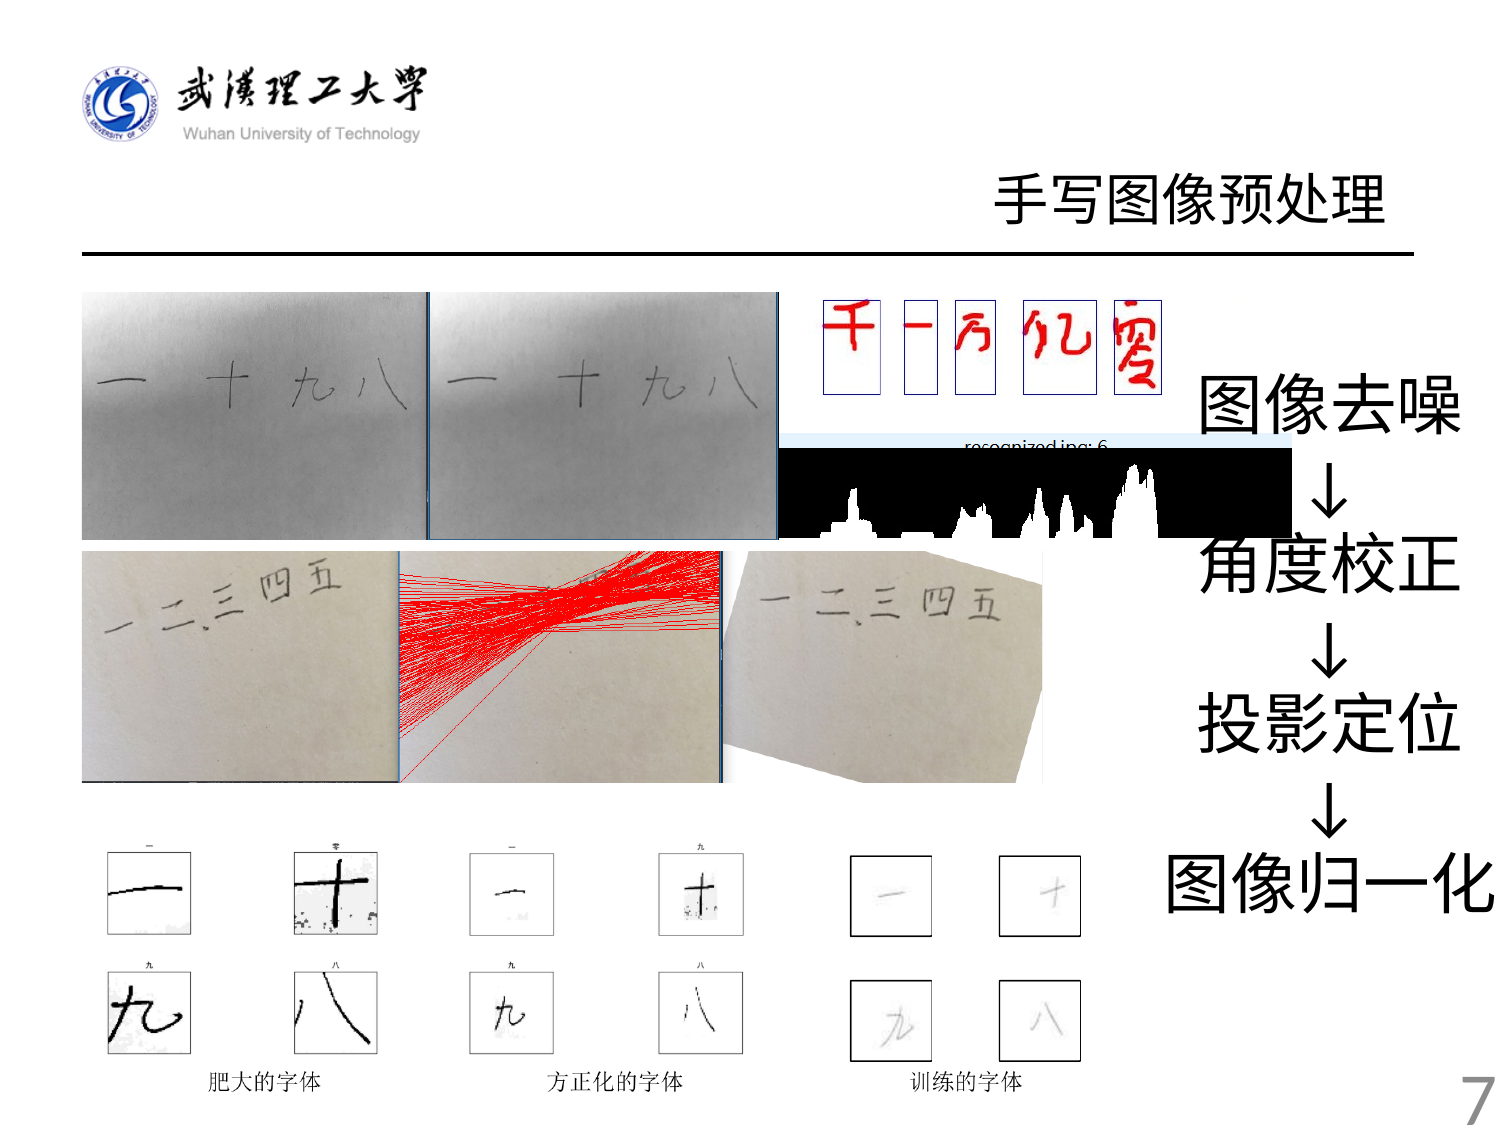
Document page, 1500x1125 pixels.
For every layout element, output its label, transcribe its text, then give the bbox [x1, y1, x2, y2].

picture [81, 817, 1123, 1116]
text_box 手写图像预处理 [955, 156, 1424, 239]
picture [81, 292, 1292, 540]
text_box 图像去噪 ↓ 角度校正 ↓ 投影定位 ↓ 图像归一化 [1123, 355, 1500, 930]
picture [81, 64, 434, 143]
slide_number 7 [1174, 1065, 1500, 1125]
picture [81, 551, 1043, 783]
